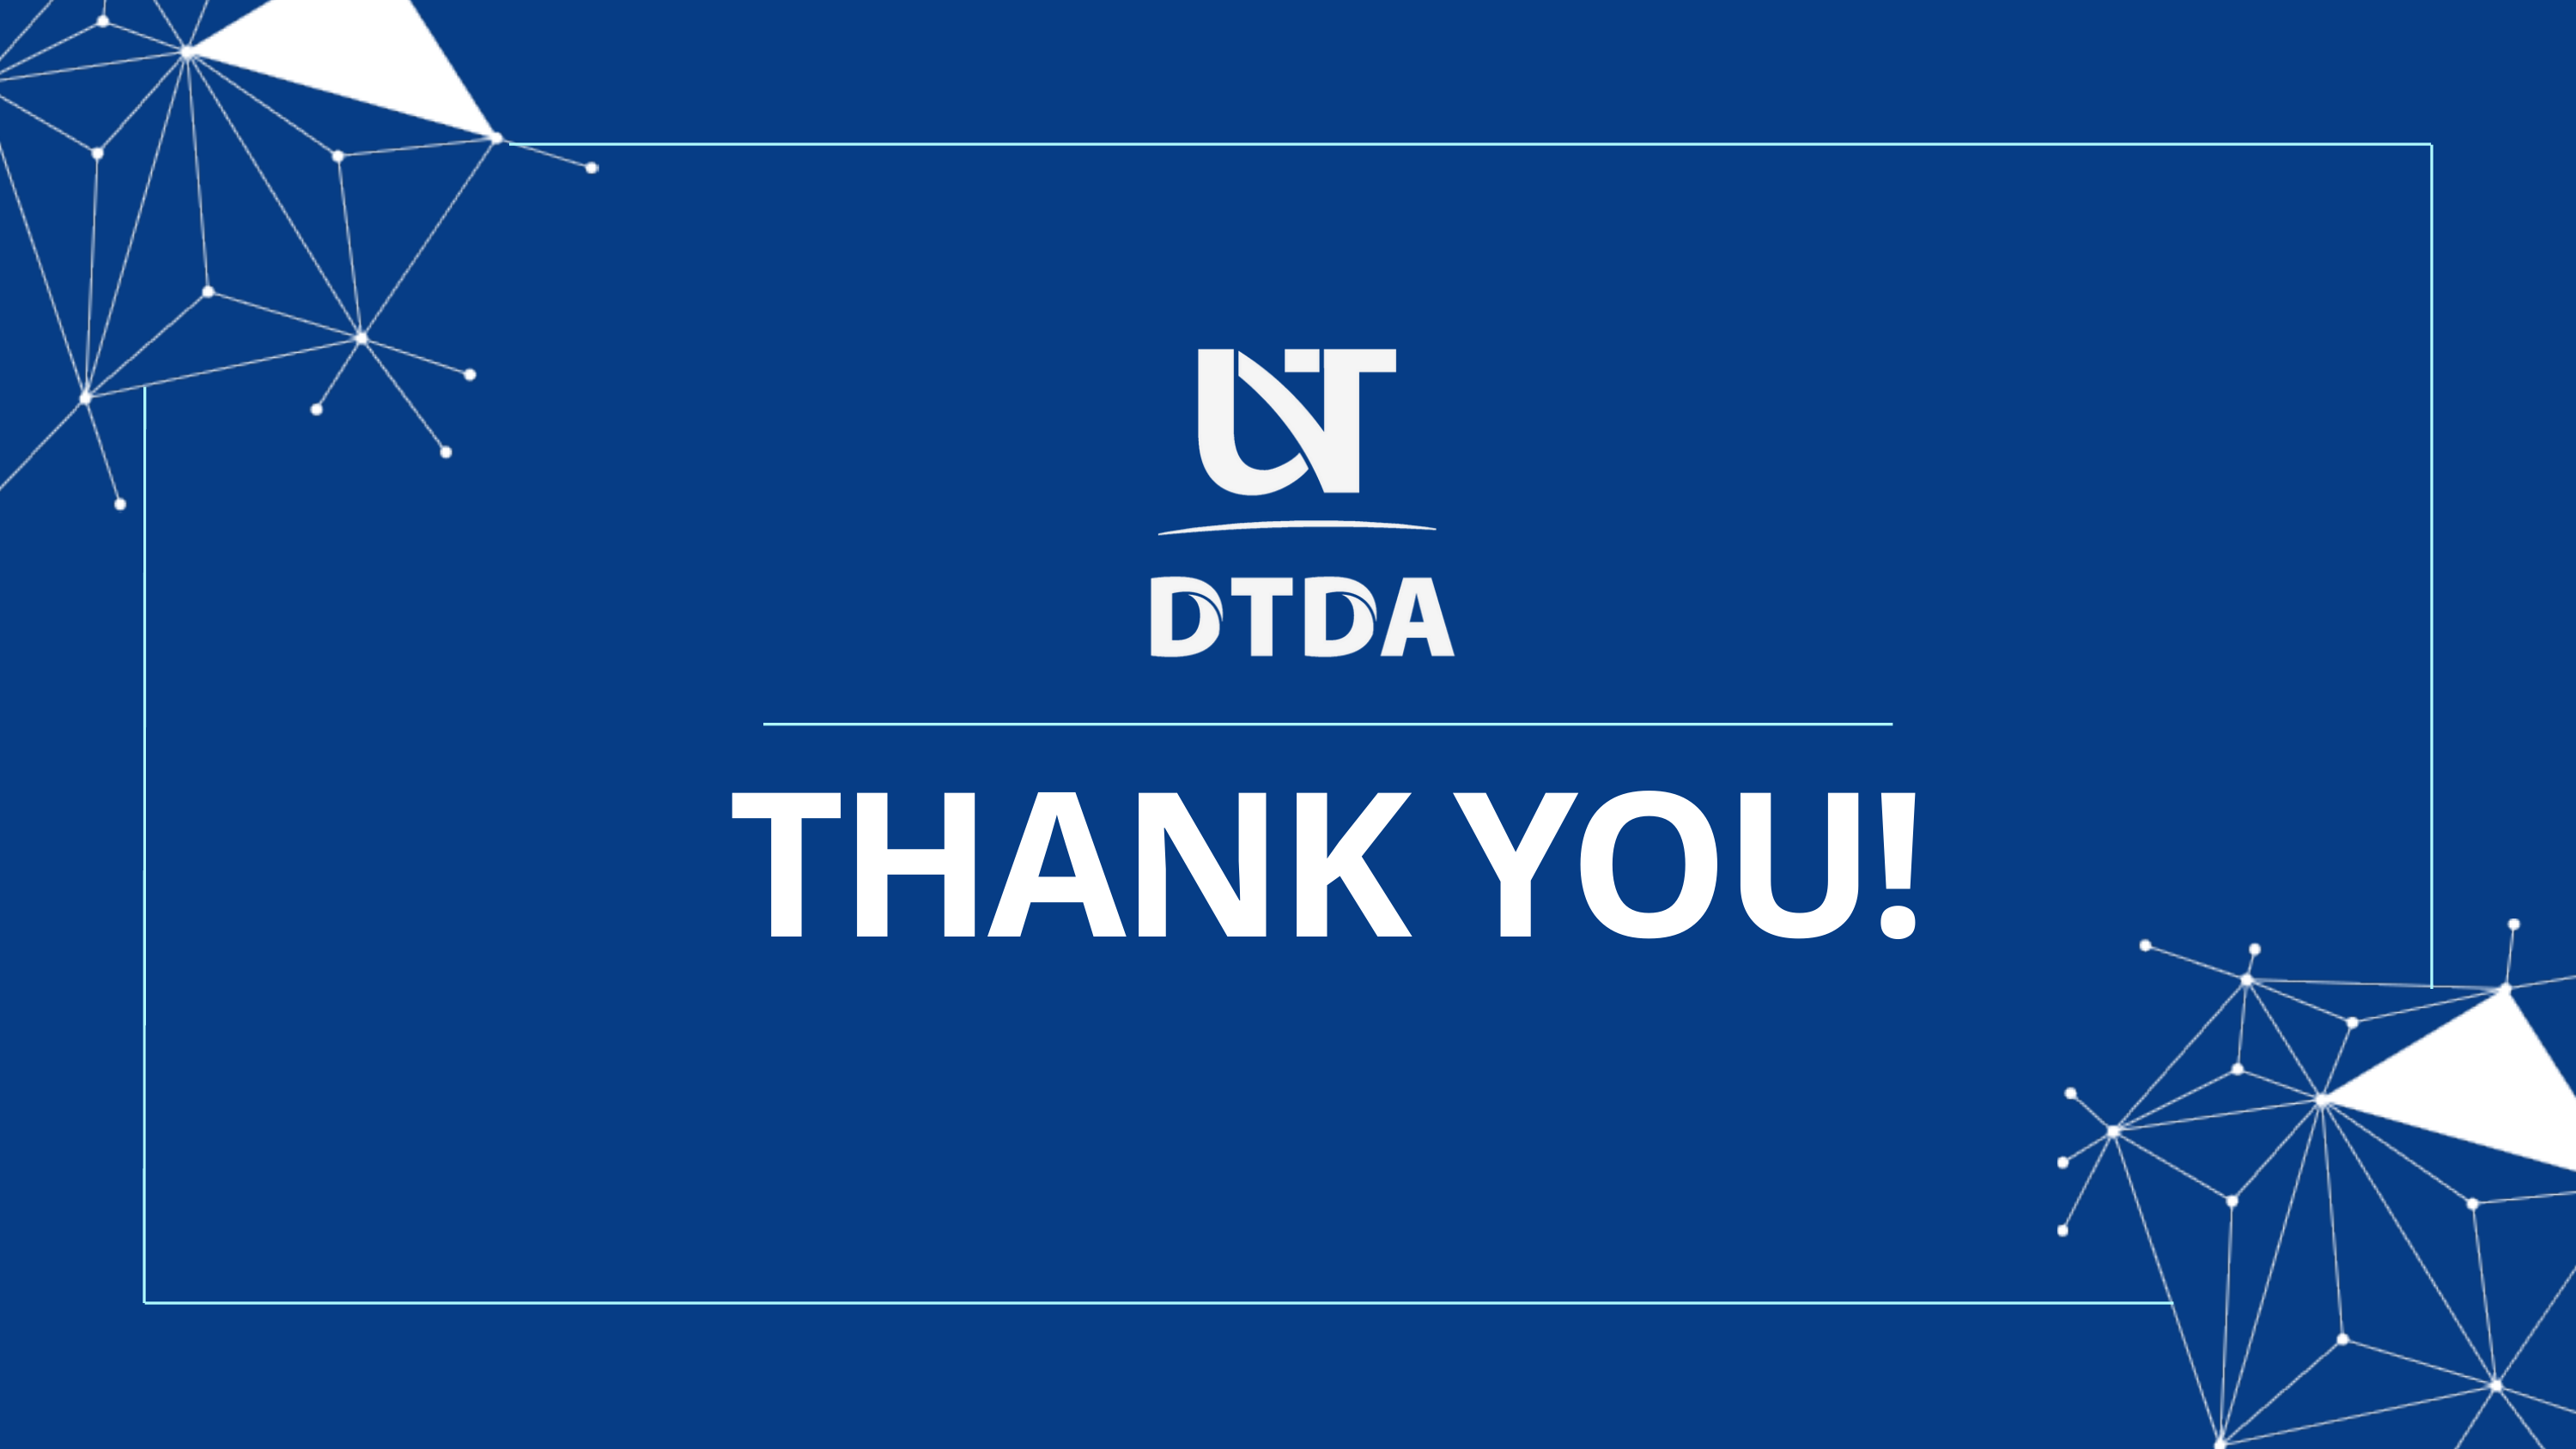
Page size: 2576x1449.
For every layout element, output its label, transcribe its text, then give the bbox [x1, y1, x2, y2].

text_box [2057, 919, 2576, 1449]
text_box [1118, 316, 1478, 676]
text_box THANK YOU! [710, 781, 1946, 977]
text_box [0, 0, 599, 513]
